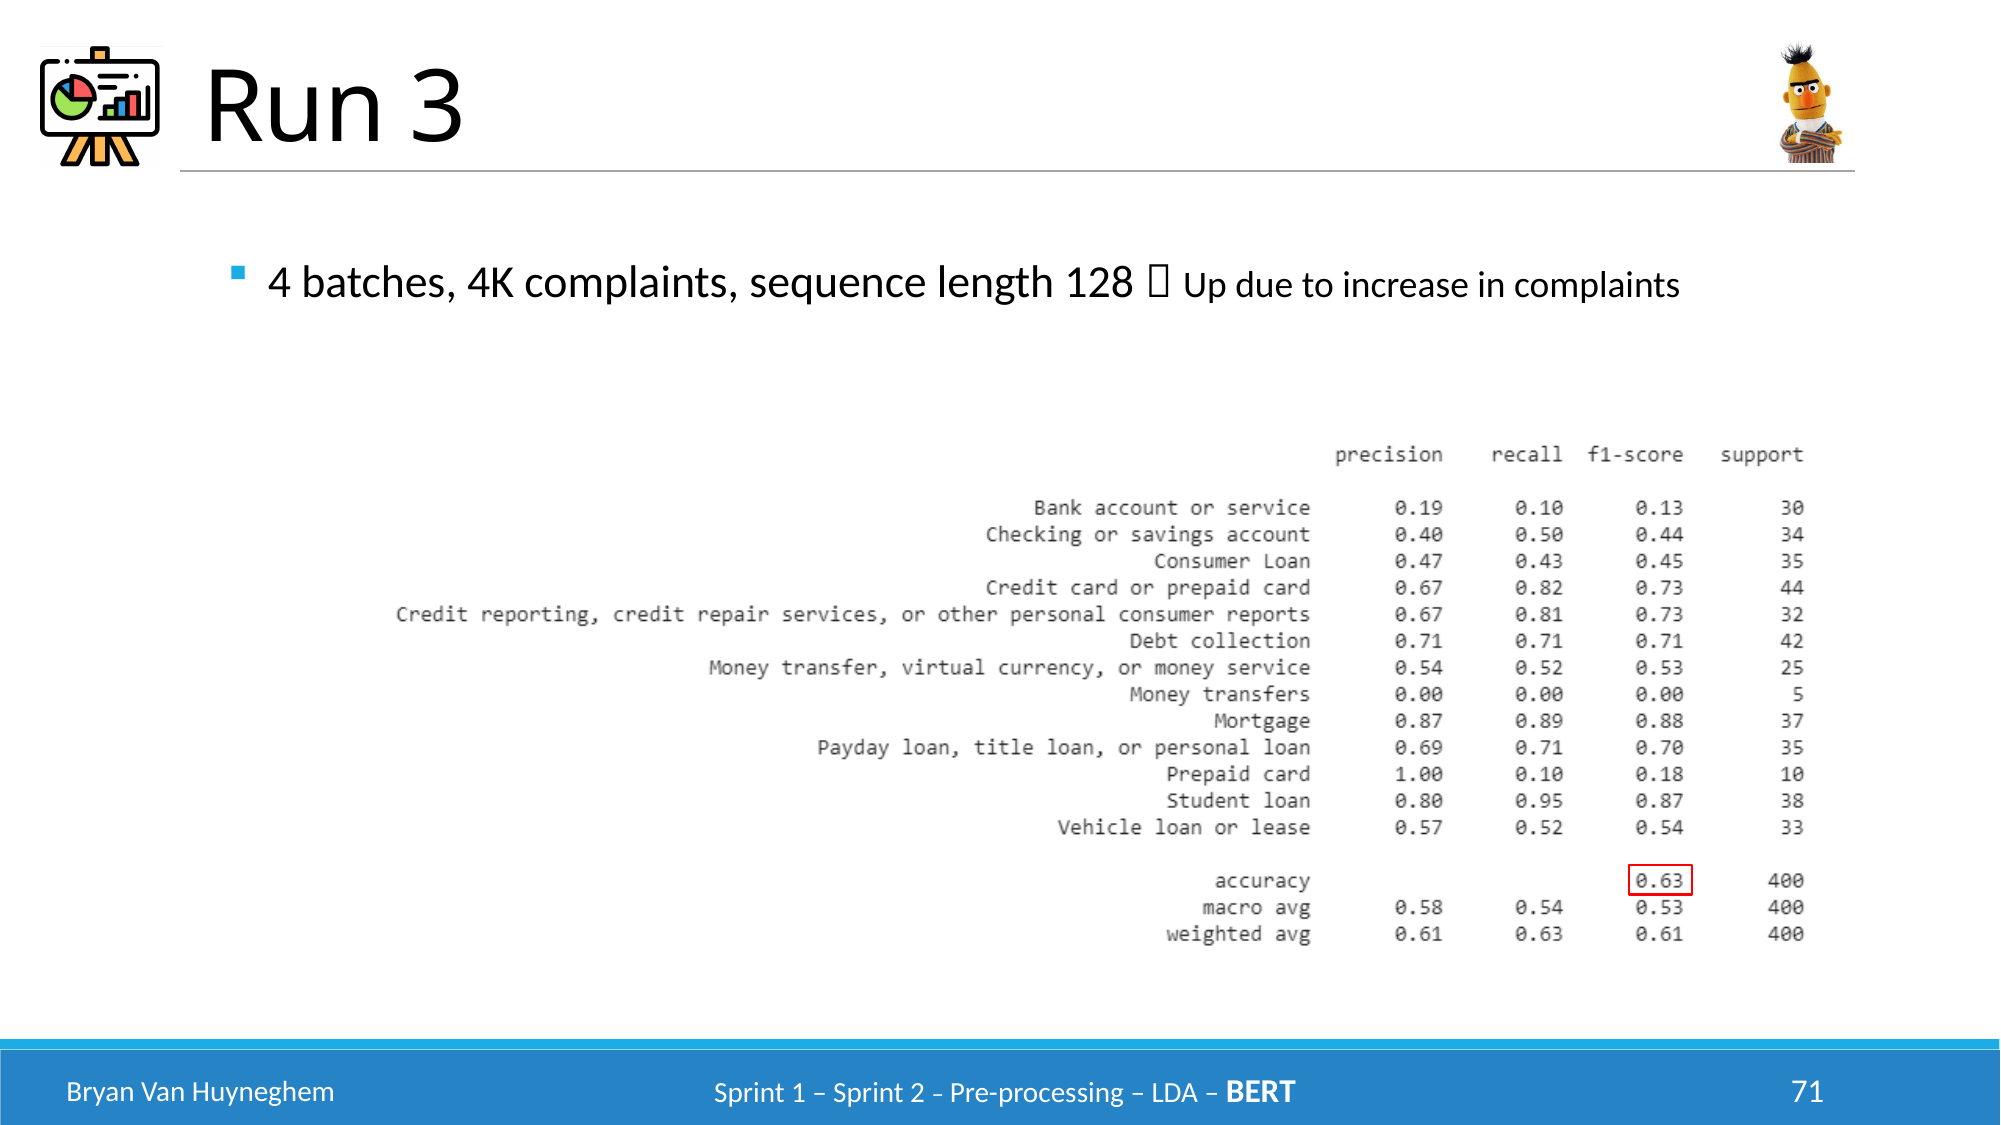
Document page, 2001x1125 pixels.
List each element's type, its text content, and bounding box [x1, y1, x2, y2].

slide_number Bryan Van Huyneghem [51, 1059, 359, 1120]
text_box 4 batches, 4K complaints, sequence length 128  Up due to increase in complaints [179, 233, 1830, 963]
text_box [179, 47, 1759, 170]
picture [1760, 36, 1856, 164]
slide_number 71 [1741, 1059, 1840, 1120]
footer Sprint 1 – Sprint 2 – Pre-processing – LDA – BERT [359, 1059, 1651, 1120]
picture [39, 46, 164, 172]
picture [394, 432, 1831, 964]
